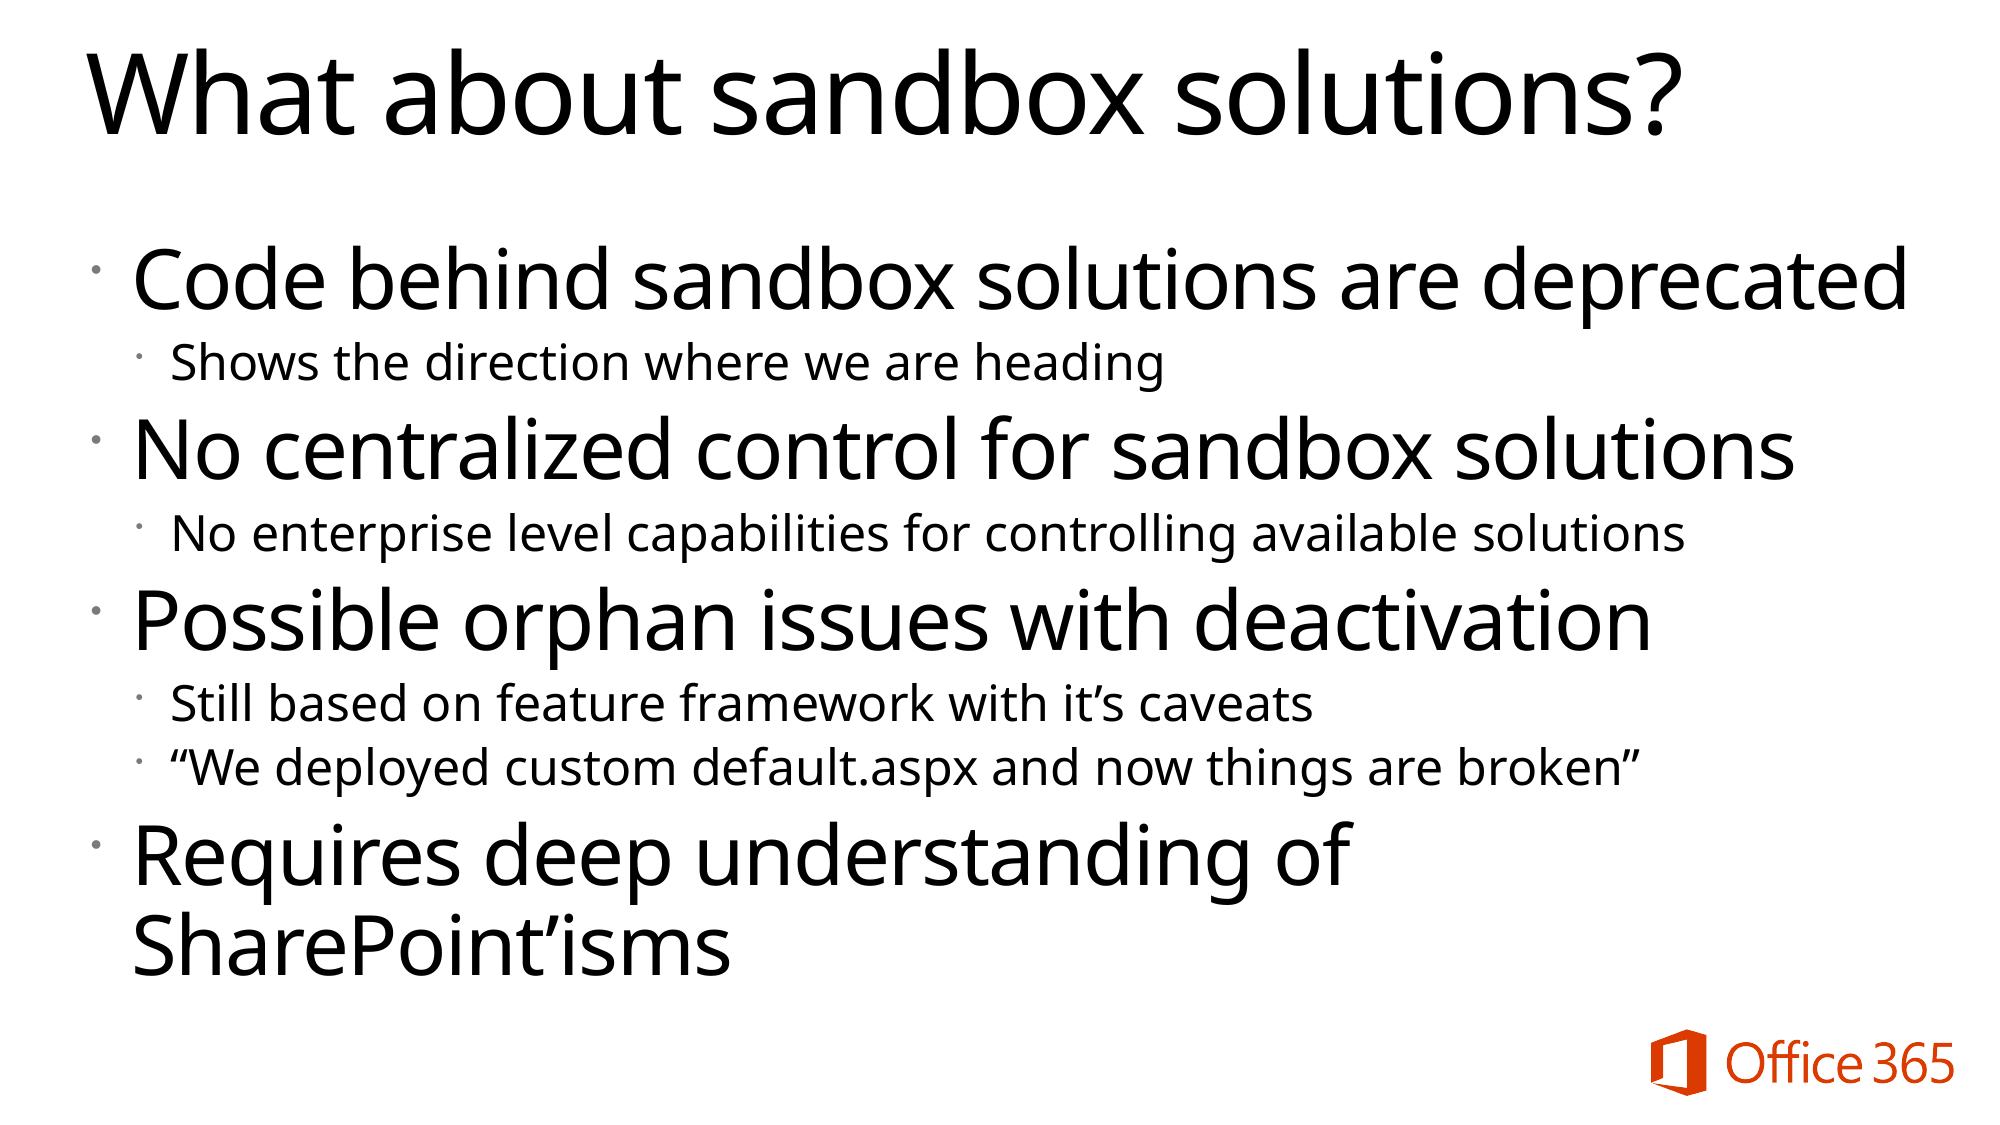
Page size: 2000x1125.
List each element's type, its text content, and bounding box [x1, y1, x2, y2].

title What about sandbox solutions? [85, 37, 1914, 161]
list Code behind sandbox solutions are deprecated Shows the direction where we are heading No centralized control for sandbox solutions No enterprise level capabilities for controlling available solutions Possible orphan issues with deactivation Still based on feature framework with it’s caveats “We deployed custom default.aspx and now things are broken” Requires deep understanding of SharePoint’isms [85, 237, 1914, 573]
picture [1622, 1000, 1981, 1125]
